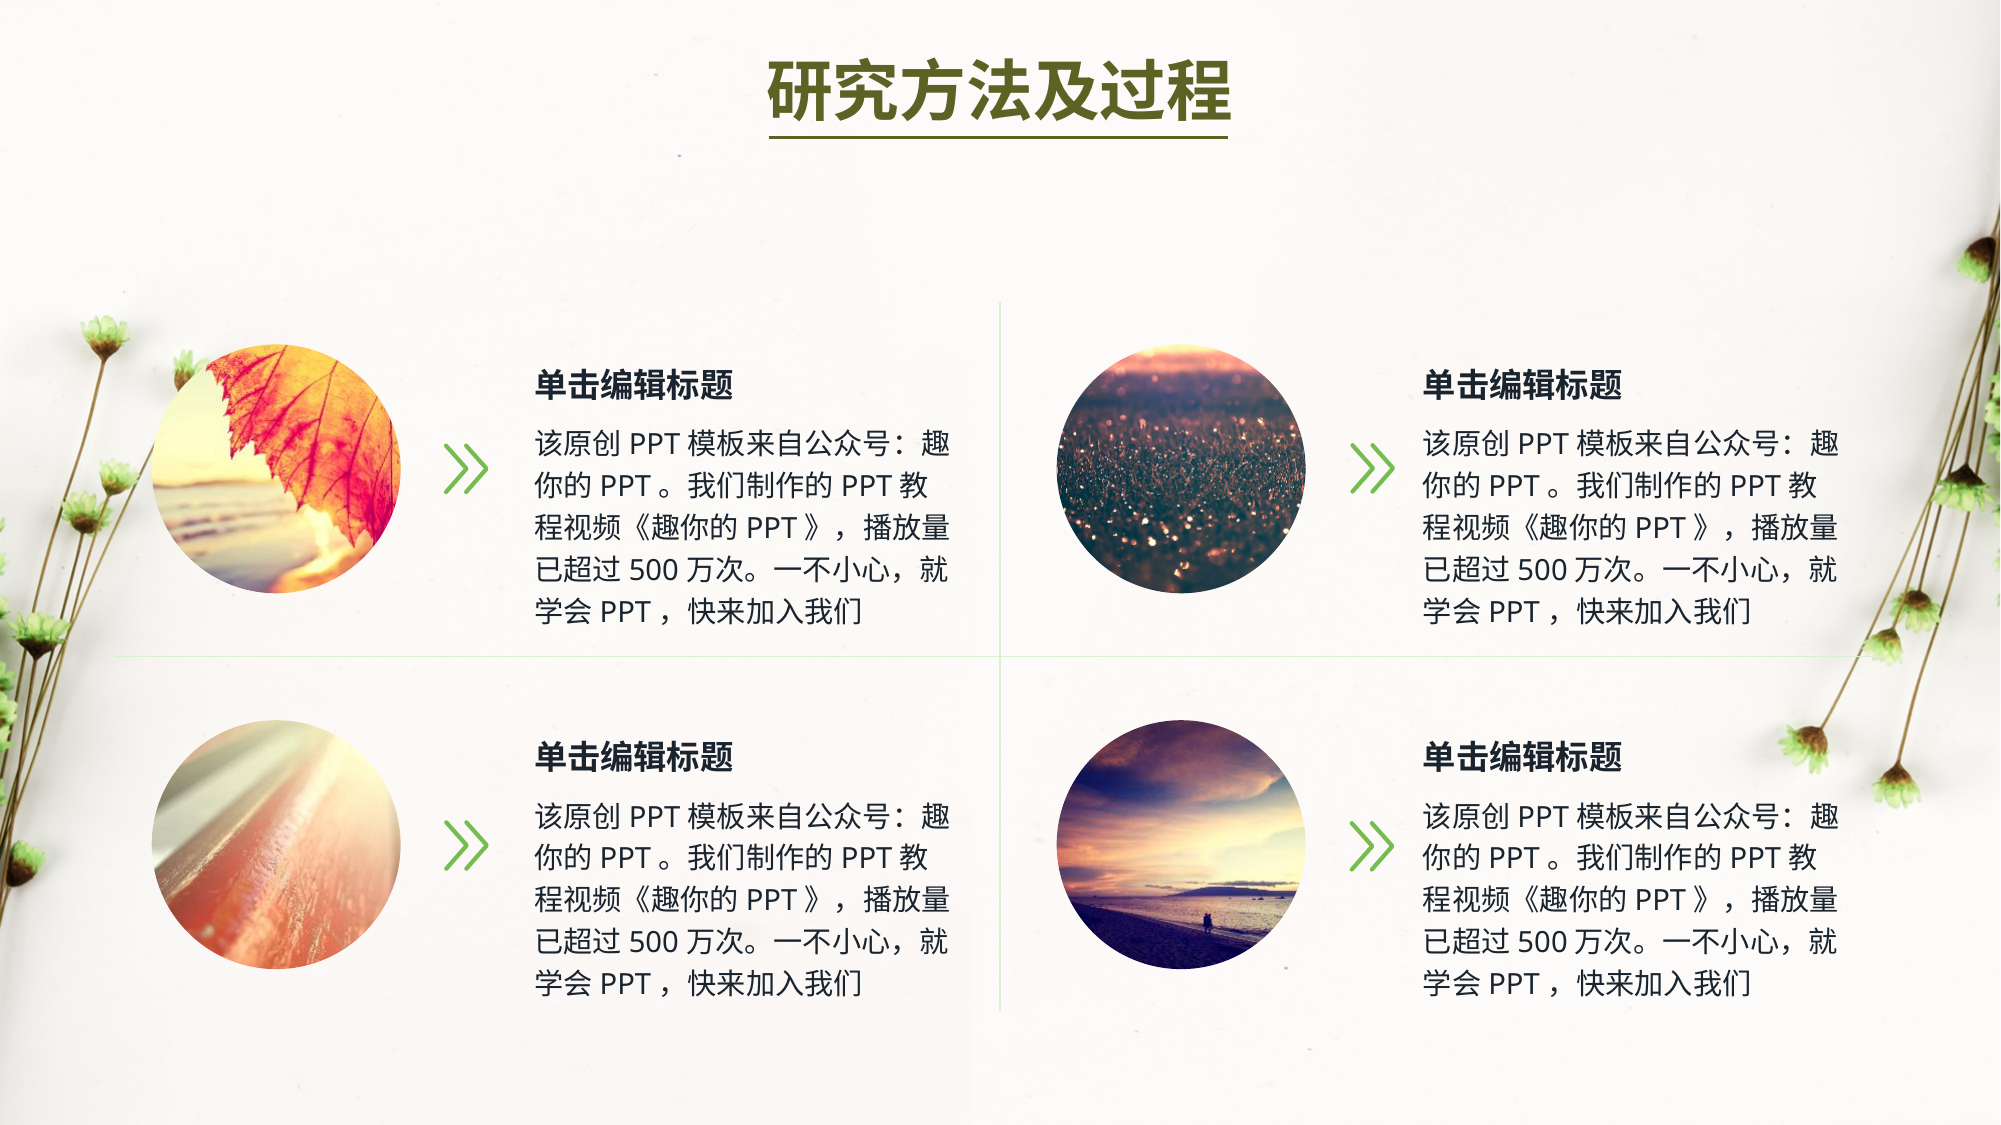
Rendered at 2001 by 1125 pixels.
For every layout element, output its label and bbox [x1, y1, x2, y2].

text_box [1422, 356, 1841, 631]
text_box [534, 728, 952, 1003]
picture [0, 0, 2001, 1125]
text_box [1351, 823, 1371, 870]
text_box [1352, 445, 1372, 492]
text_box [1422, 728, 1841, 1003]
text_box [534, 356, 952, 631]
text_box [446, 822, 487, 869]
text_box [1372, 445, 1394, 492]
text_box [1371, 823, 1393, 870]
text_box [446, 445, 487, 493]
text_box [726, 41, 1273, 138]
